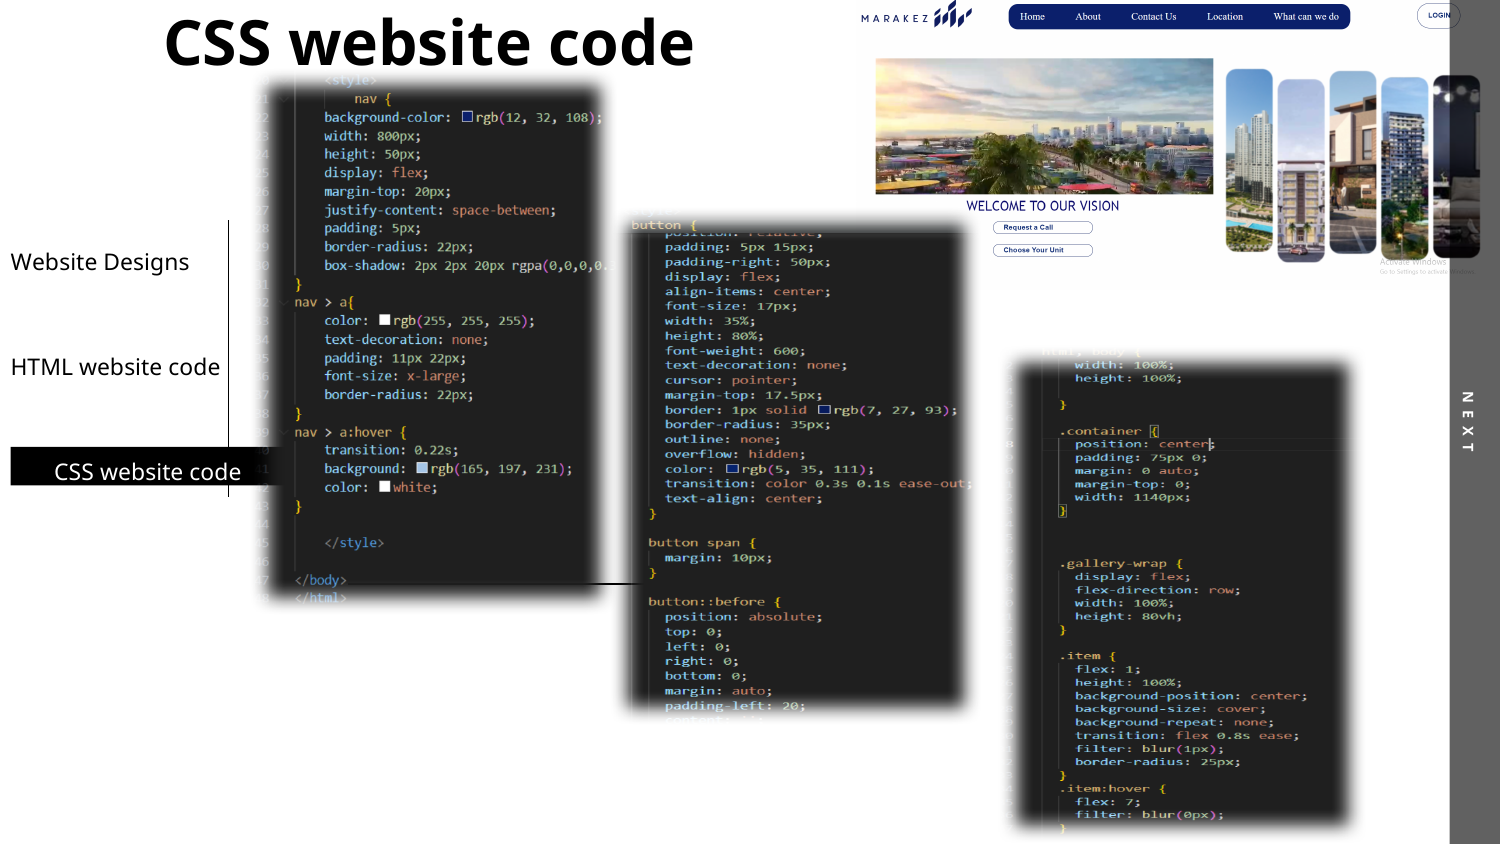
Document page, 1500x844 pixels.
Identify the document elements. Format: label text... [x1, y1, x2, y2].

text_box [1449, 0, 1500, 844]
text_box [10, 236, 224, 486]
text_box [233, 236, 243, 486]
picture [248, 0, 1449, 726]
picture [998, 344, 1367, 844]
text_box CSS website code [139, 0, 720, 79]
